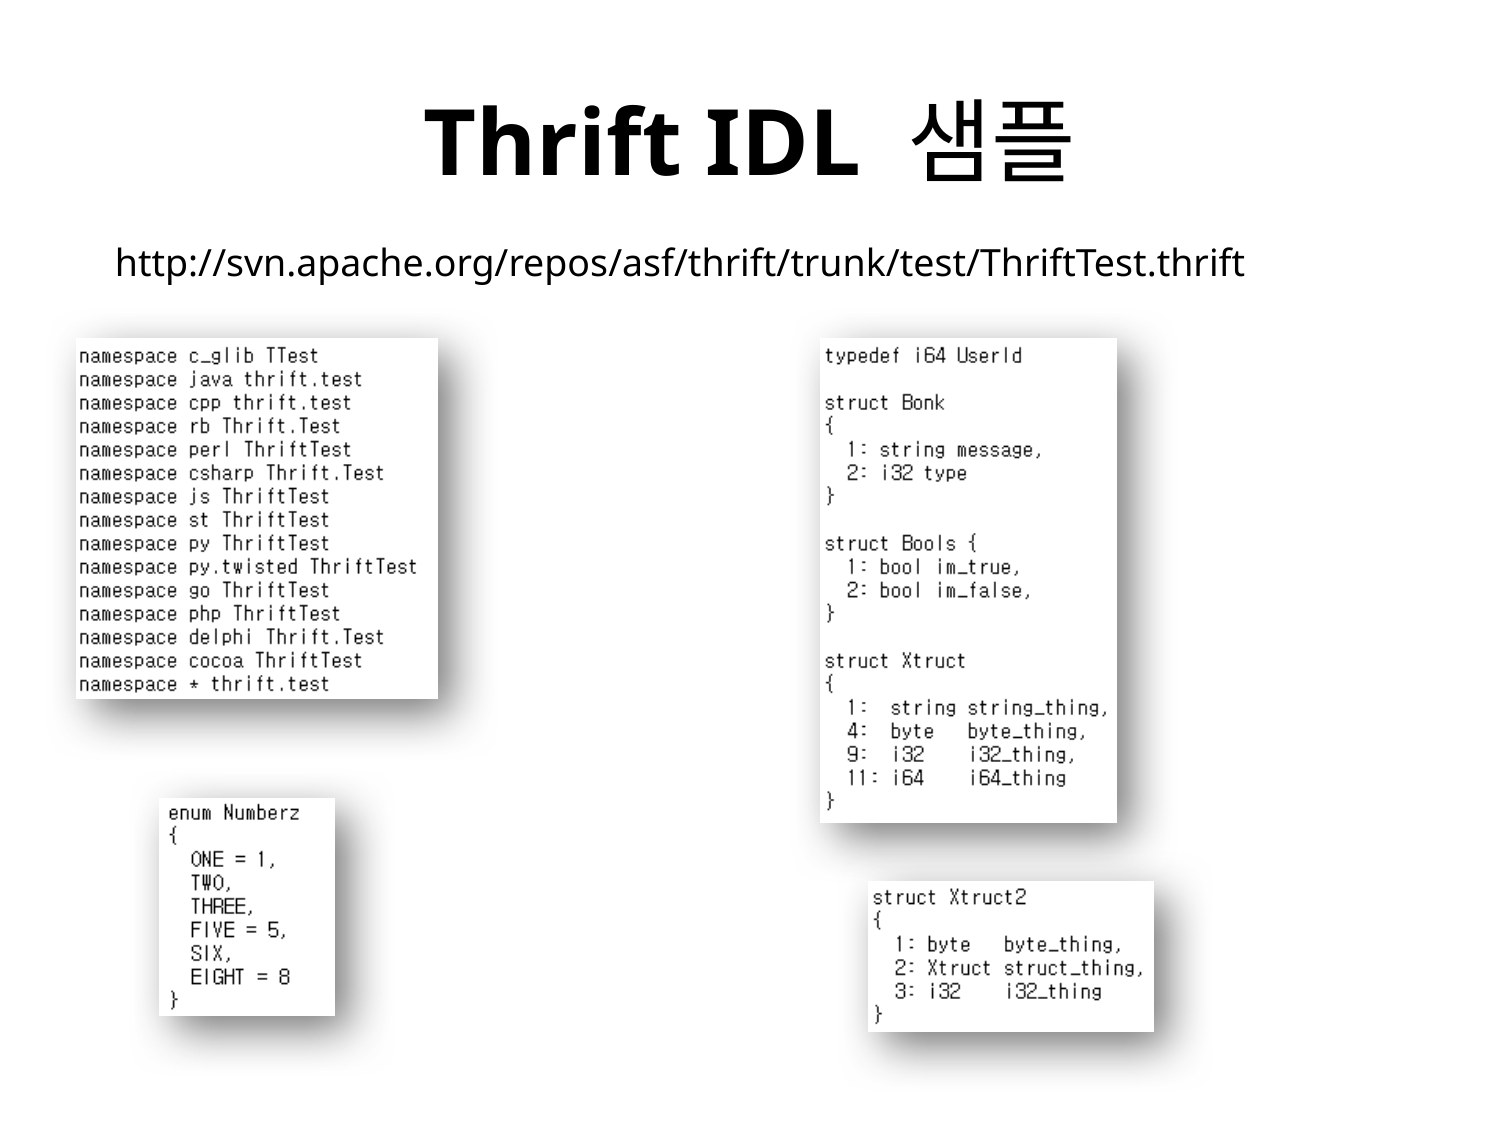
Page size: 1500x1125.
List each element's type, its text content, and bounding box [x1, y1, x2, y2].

picture [159, 798, 335, 1017]
picture [820, 337, 1117, 823]
title Thrift IDL 샘플 [75, 45, 1425, 233]
text_box http://svn.apache.org/repos/asf/thrift/trunk/test/ThriftTest.thrift [100, 231, 1500, 292]
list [76, 337, 438, 700]
picture [867, 881, 1155, 1032]
